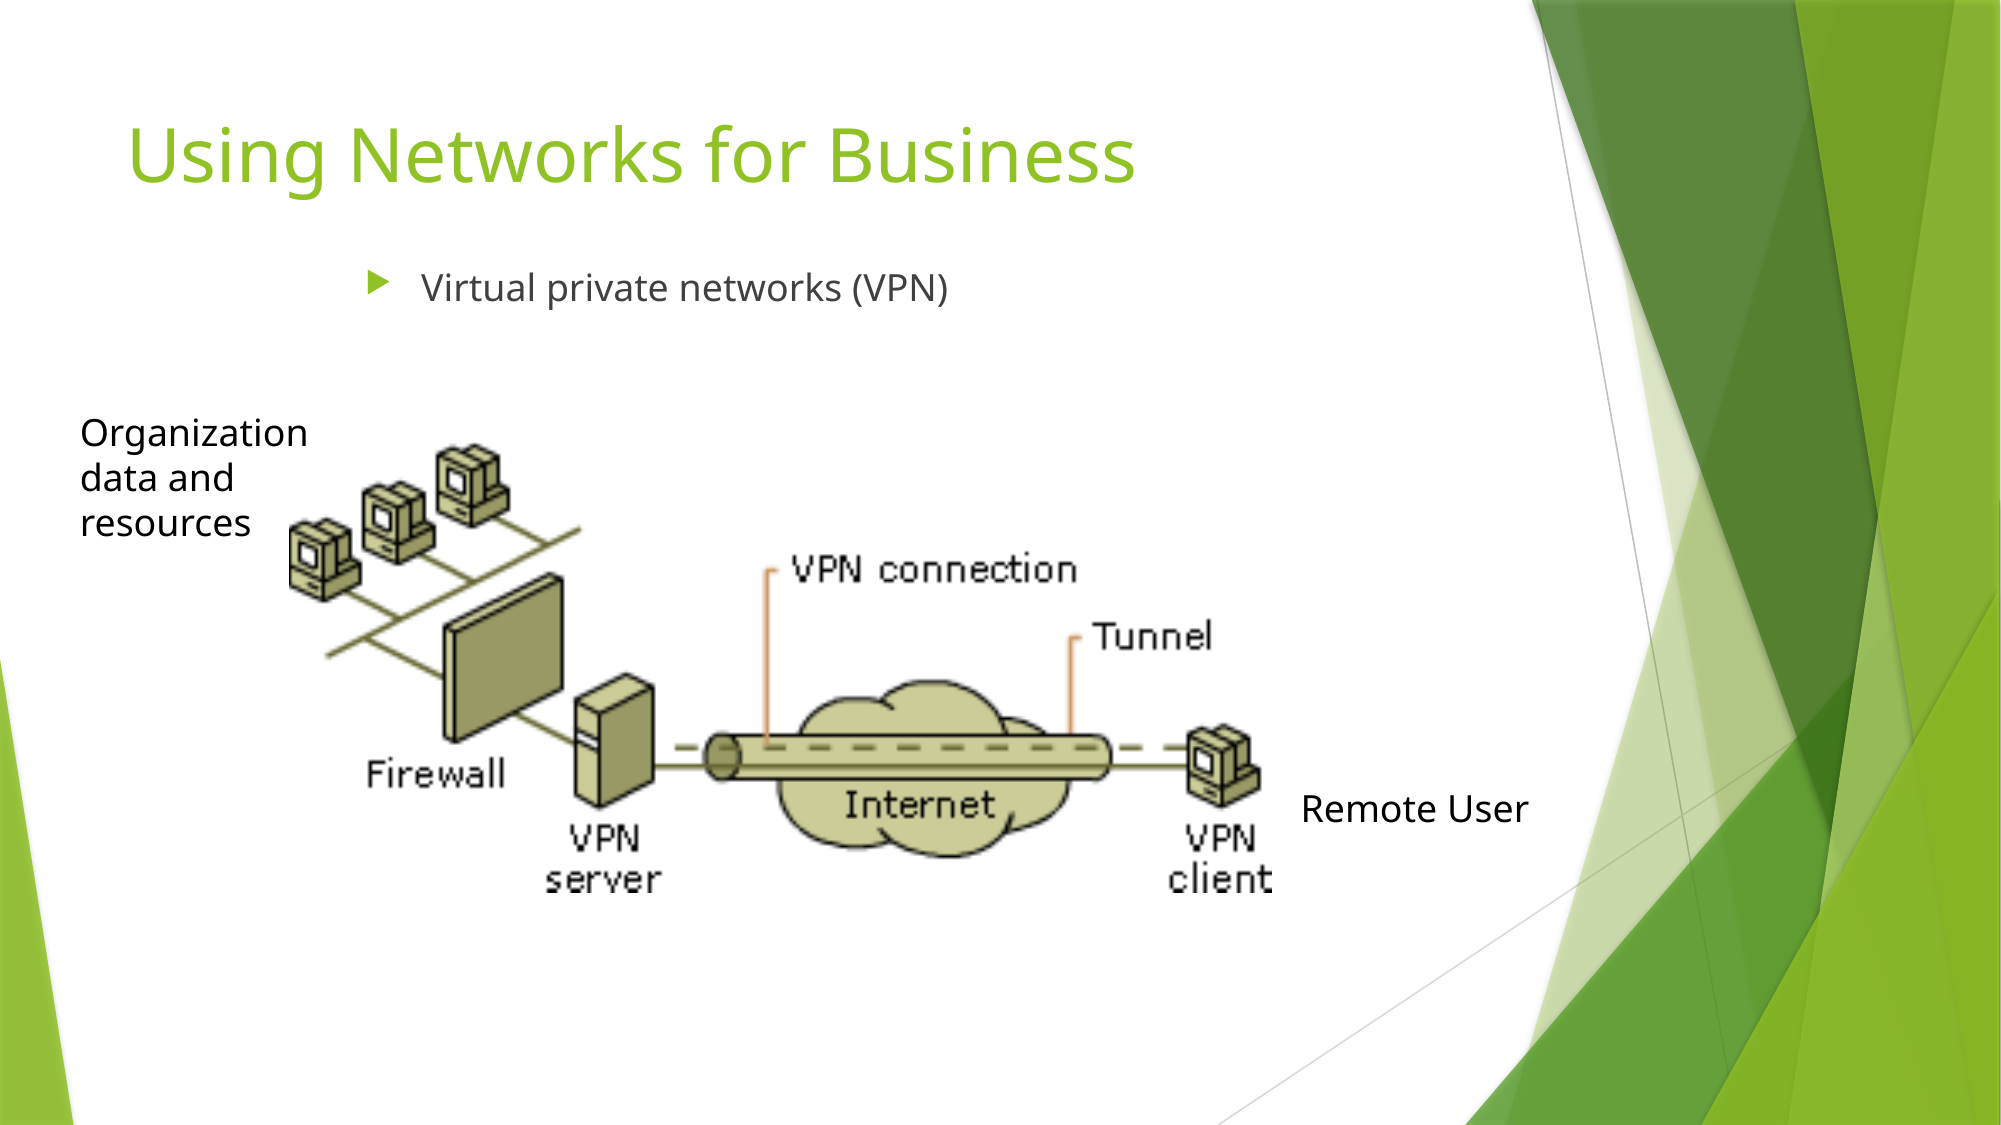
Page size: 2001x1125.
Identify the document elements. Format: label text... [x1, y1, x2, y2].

text_box Remote User [1285, 777, 1617, 838]
text_box Organization data and resources [64, 401, 396, 552]
title Using Networks for Business [111, 99, 1522, 317]
picture [289, 441, 1273, 894]
list Virtual private networks (VPN) [350, 256, 1392, 893]
